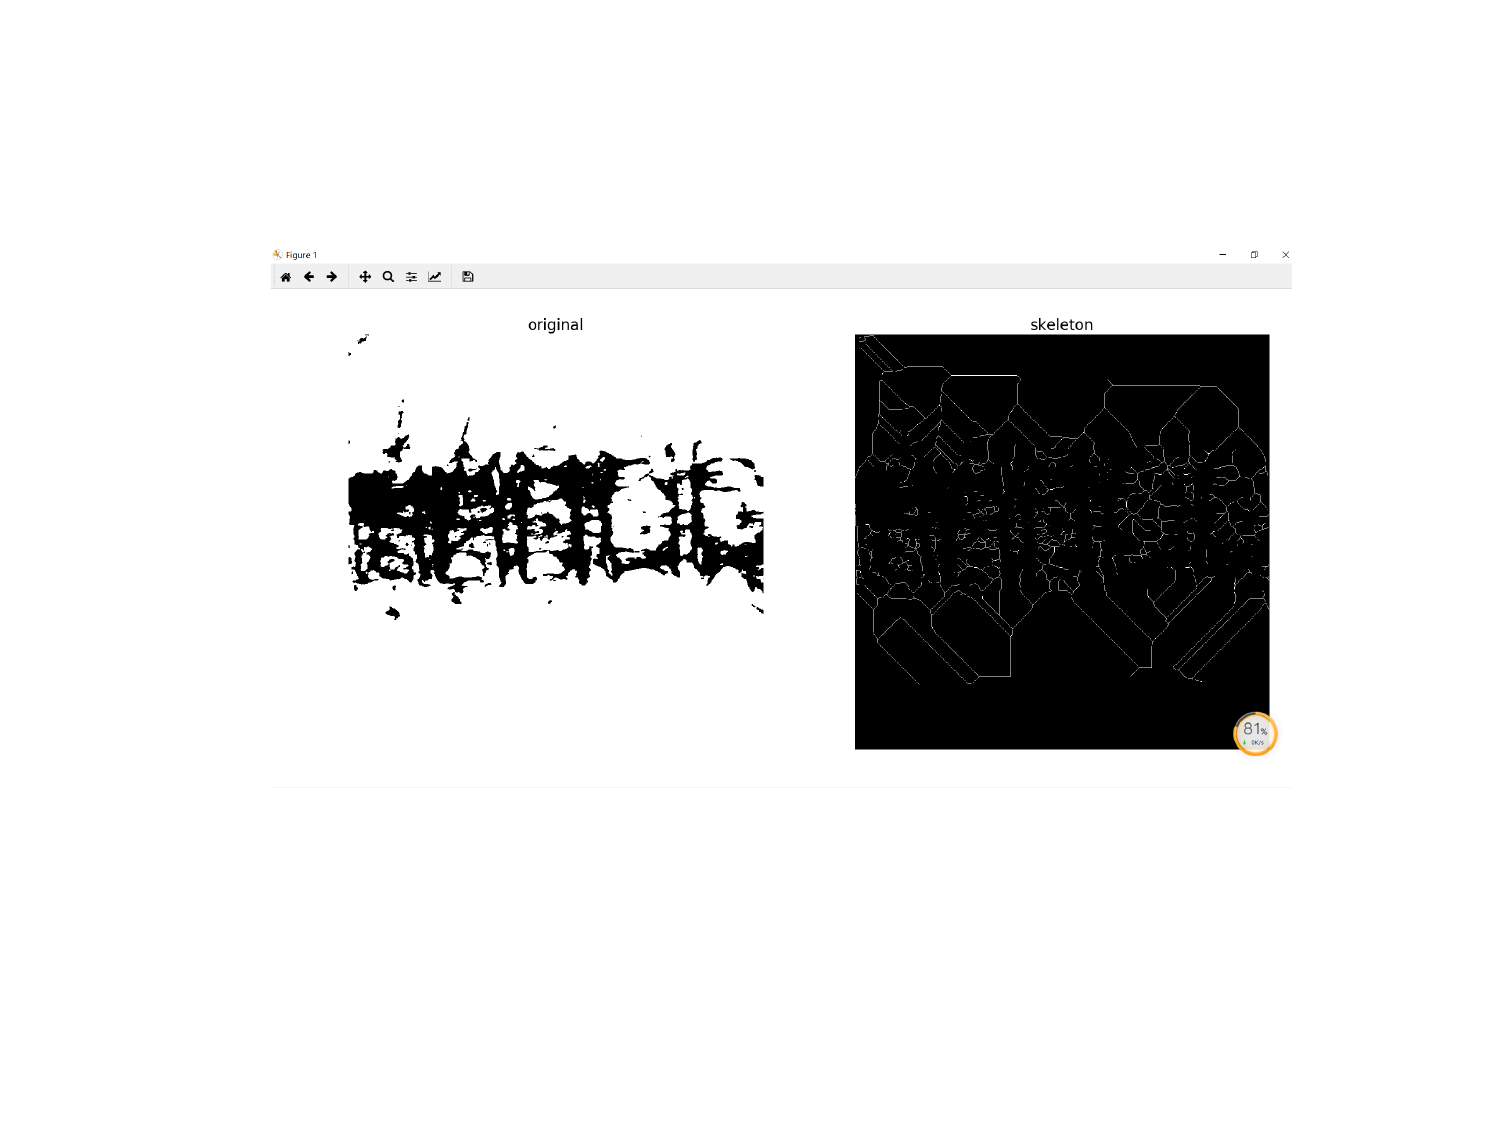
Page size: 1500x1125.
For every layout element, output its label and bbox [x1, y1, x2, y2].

picture [271, 247, 1292, 788]
